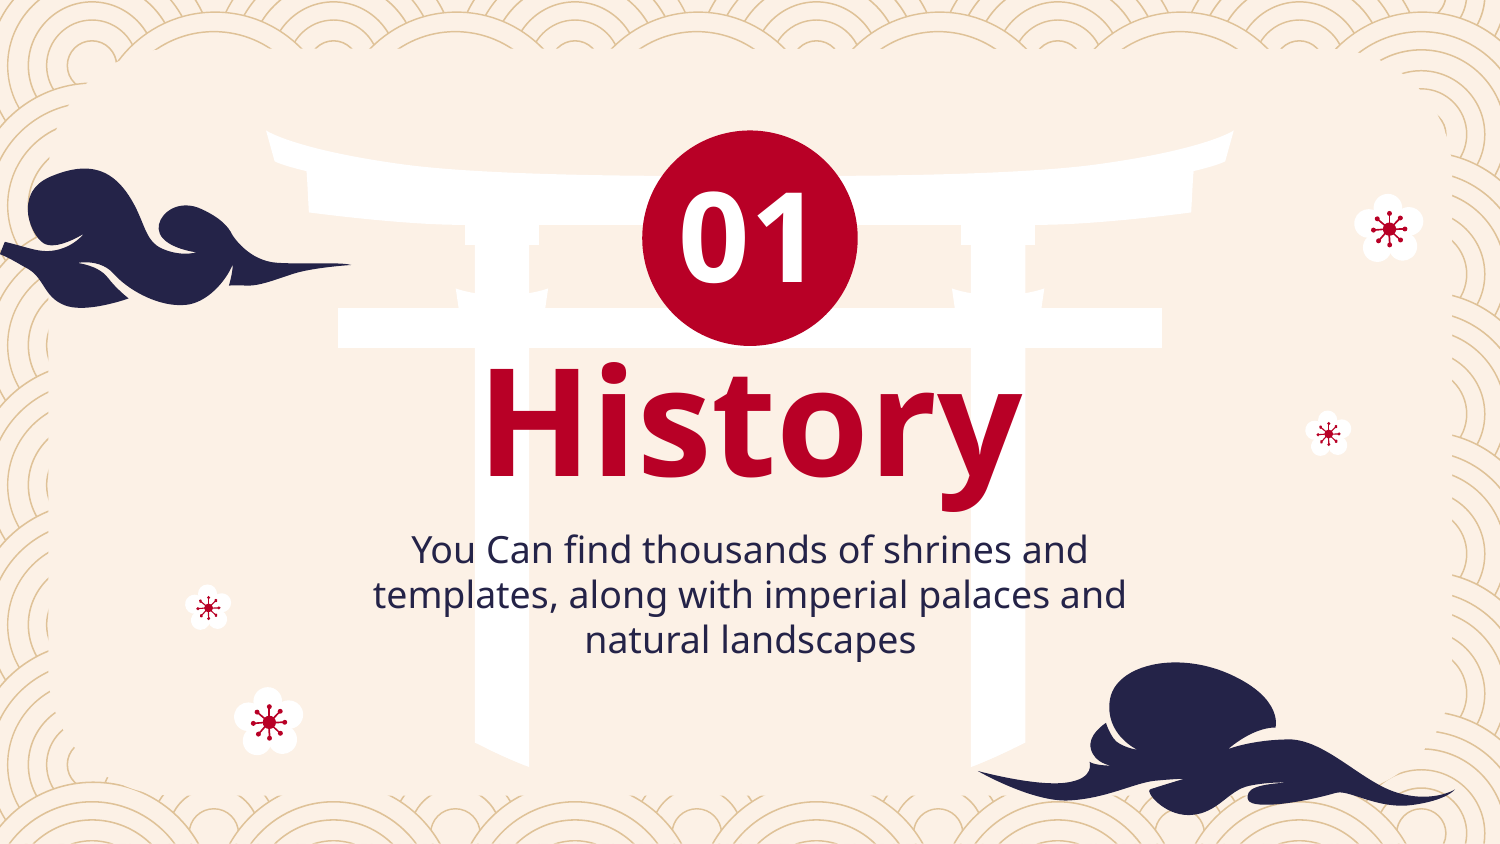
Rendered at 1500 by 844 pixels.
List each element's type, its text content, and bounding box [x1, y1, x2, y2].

subtitle You Can find thousands of shrines and templates, along with imperial palaces and natural landscapes [332, 511, 1169, 585]
text_box [675, 316, 825, 346]
text_box [661, 130, 839, 177]
title 01 [642, 177, 858, 316]
title History [332, 364, 1168, 503]
